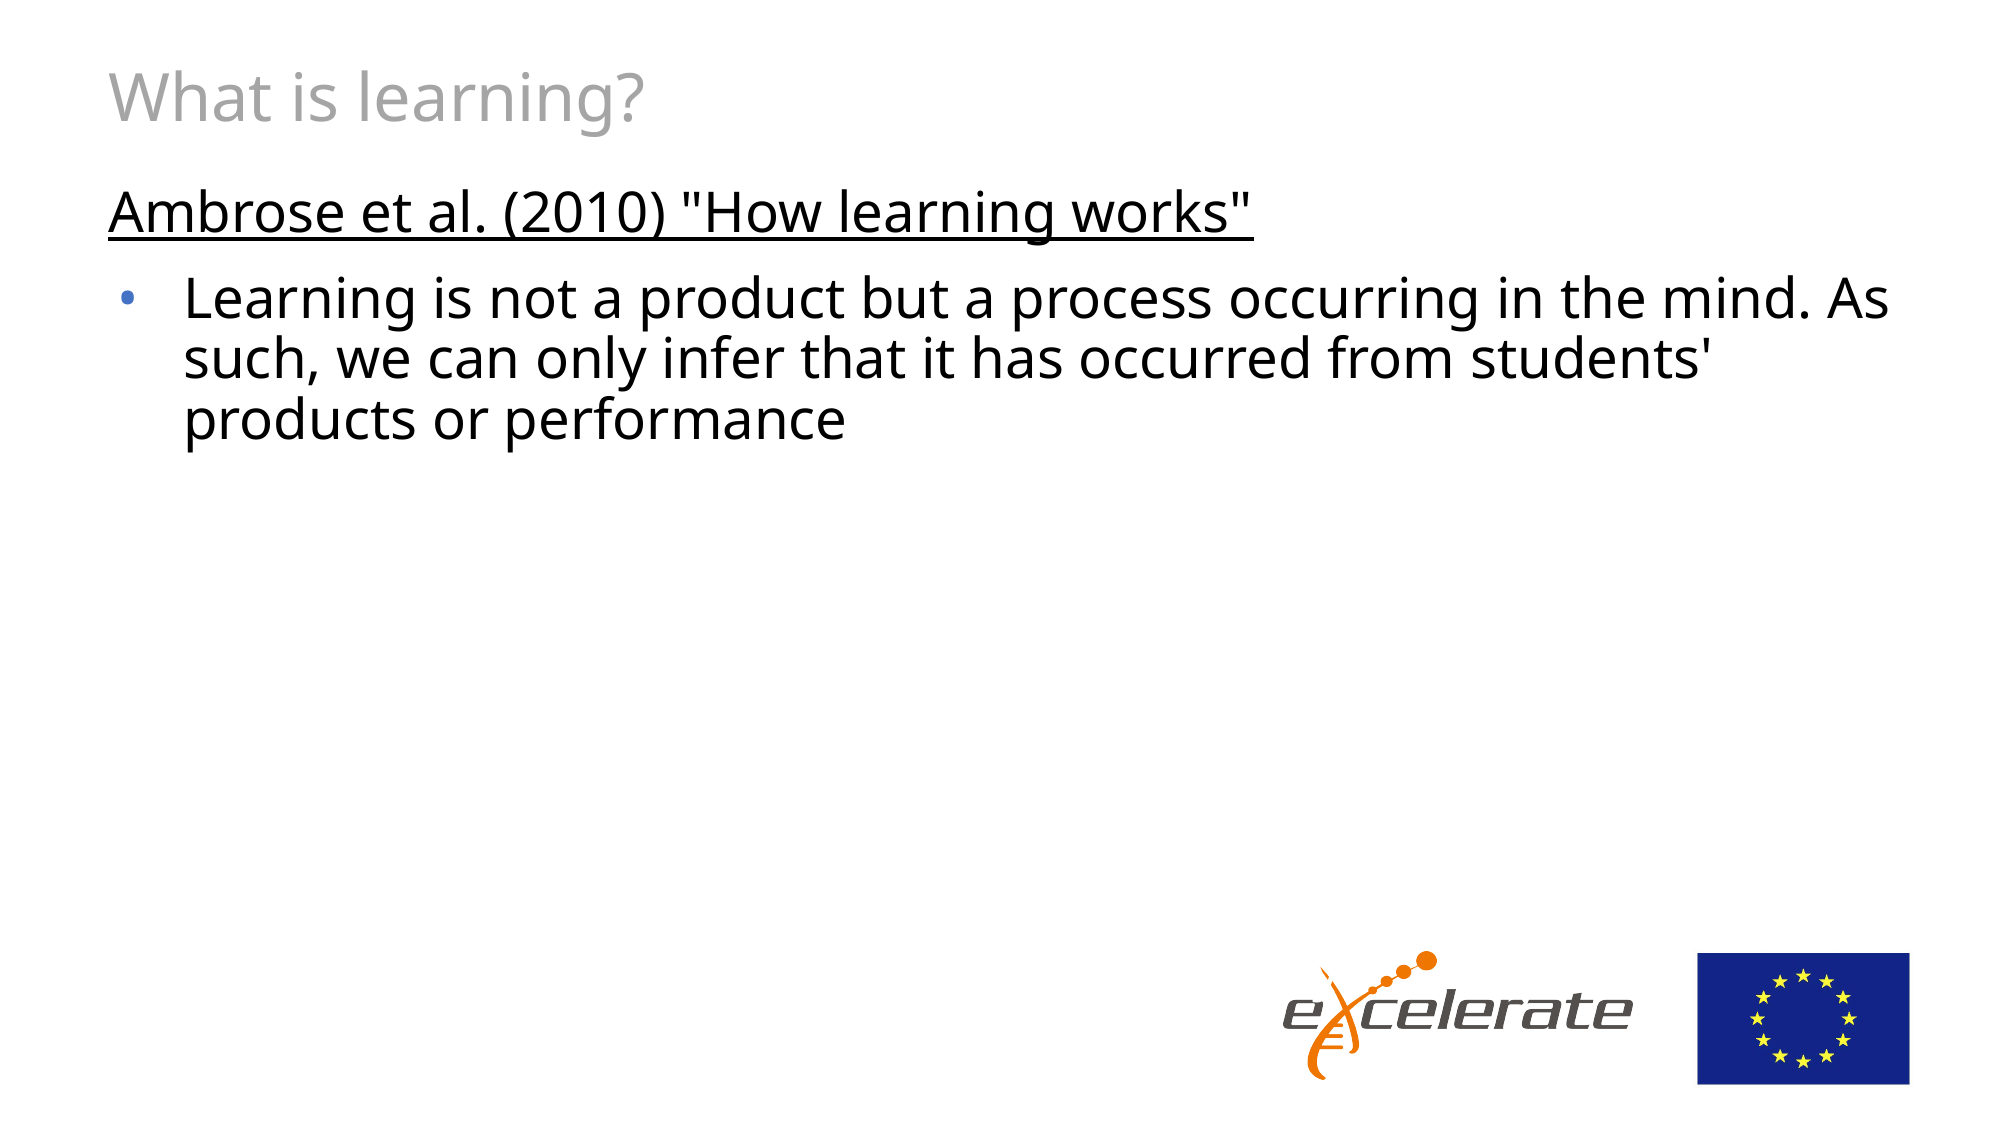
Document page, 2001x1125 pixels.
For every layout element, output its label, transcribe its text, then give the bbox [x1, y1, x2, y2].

title What is learning? [108, 63, 1892, 184]
picture [1693, 949, 1913, 1088]
list Ambrose et al. (2010) "How learning works" Learning is not a product but a process occurring in the mind. As such, we can only infer that it has occurred from students' products or performance Learning involves change in knowledge, beliefs, behaviours, or attitudes Learning is not something done to students, but rather something students themselves do. Willingham (2009) "Why don't students like school?" Learning is a change in the long term memory [108, 184, 1892, 1077]
